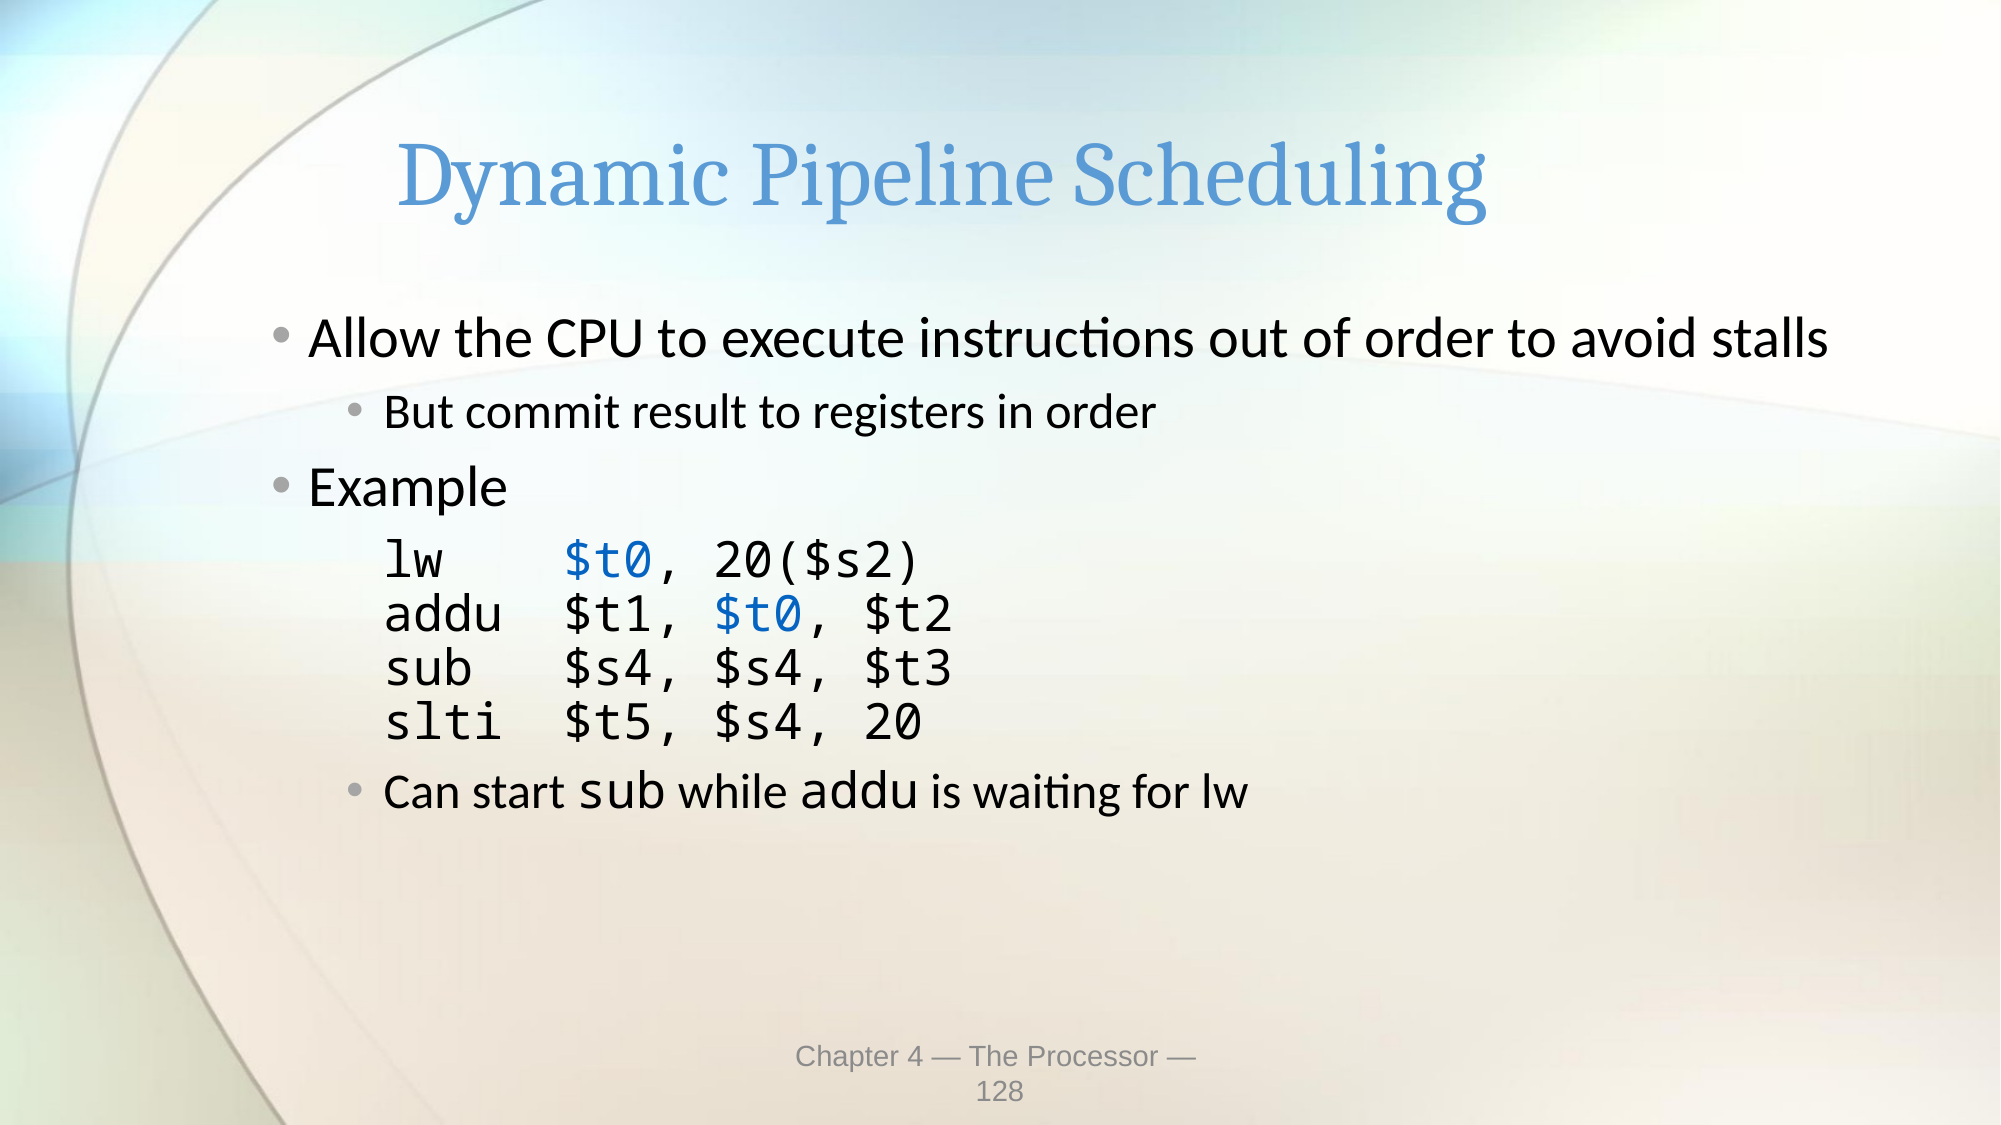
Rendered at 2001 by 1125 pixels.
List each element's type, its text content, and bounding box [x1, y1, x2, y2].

title Dynamic Pipeline Scheduling [381, 59, 1863, 278]
picture [0, 0, 2001, 1125]
footer Chapter 4 — The Processor — 128 [762, 1042, 1238, 1103]
list Allow the CPU to execute instructions out of order to avoid stalls But commit result to registers in order Example lw $t0, 20($s2) addu $t1, $t0, $t2 sub $s4, $s4, $t3 slti $t5, $s4, 20 Can start sub while addu is waiting for lw [256, 299, 1863, 1014]
